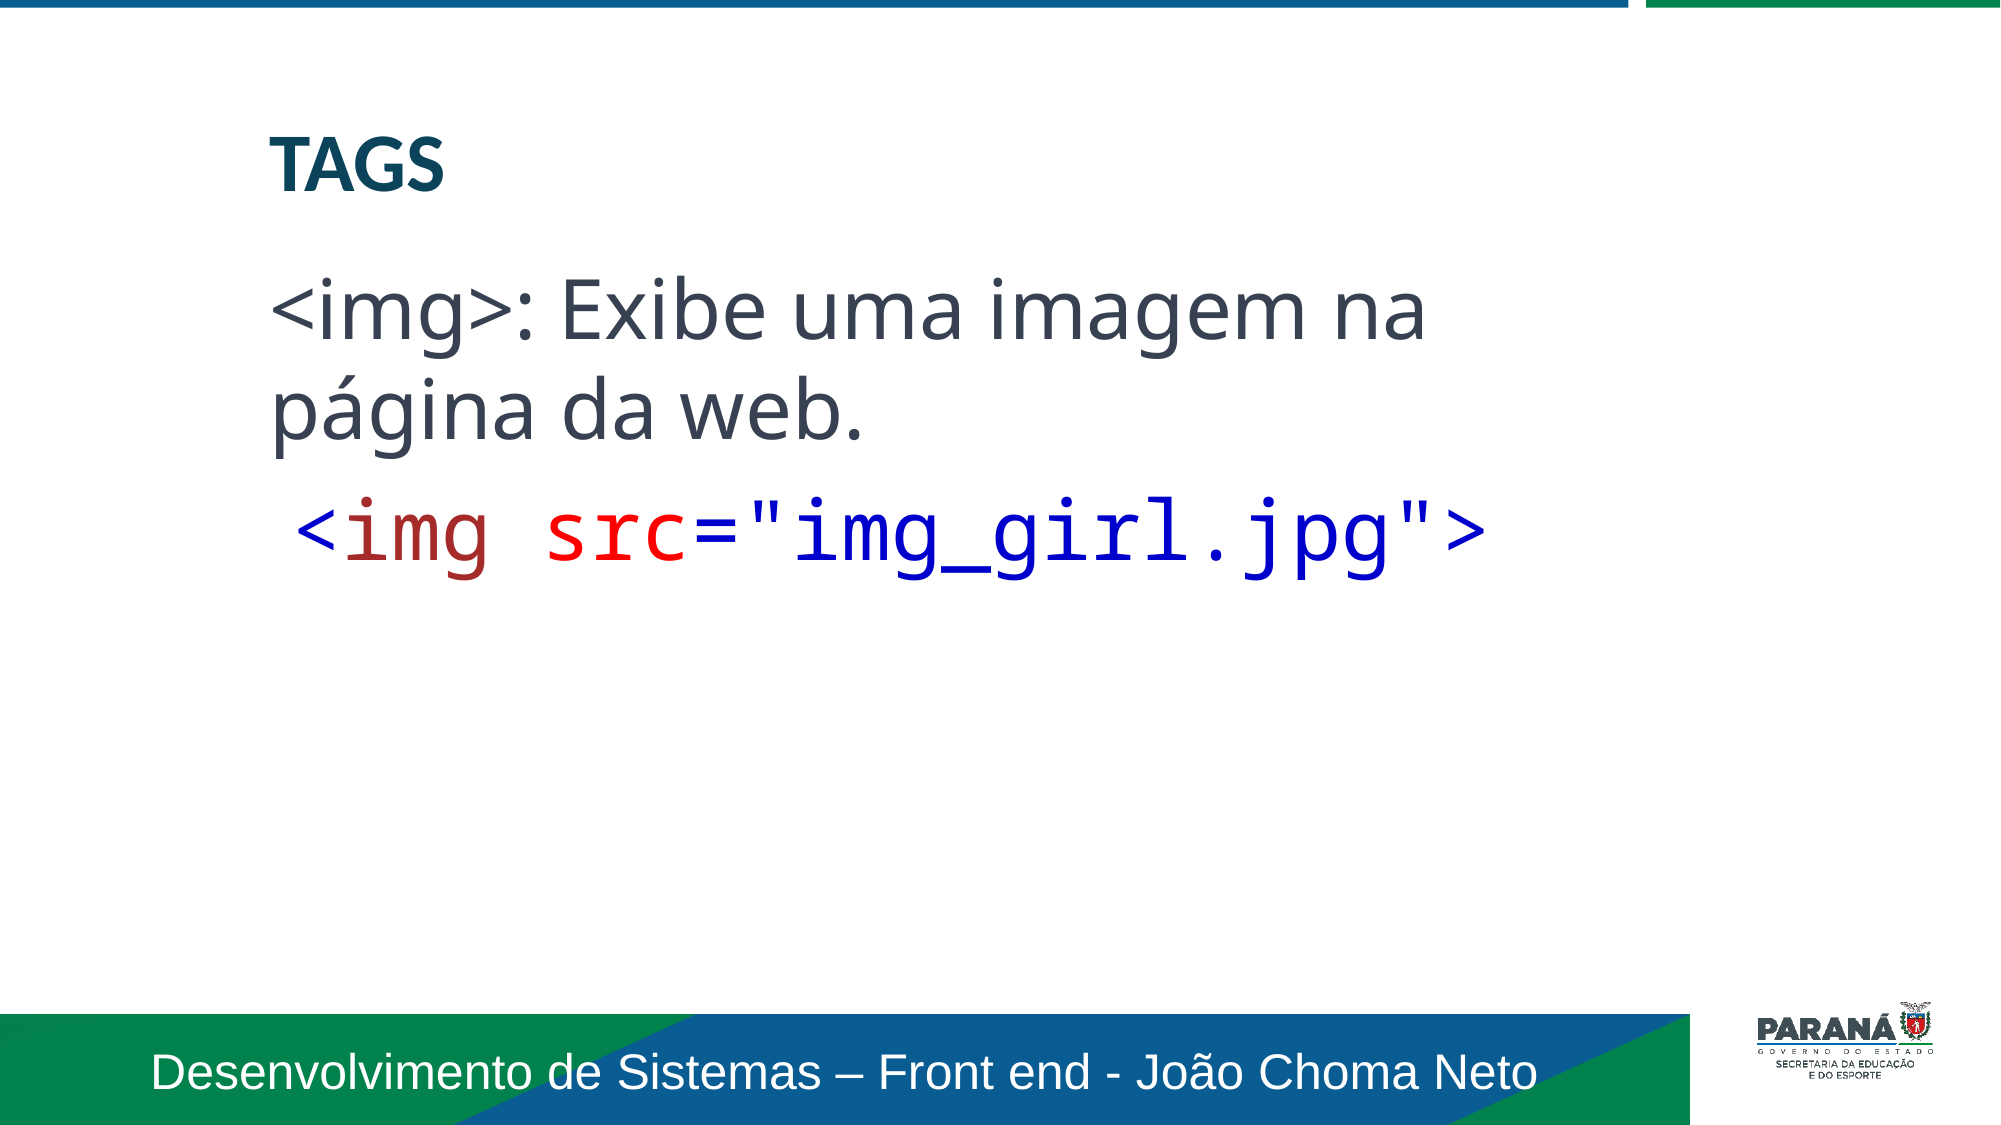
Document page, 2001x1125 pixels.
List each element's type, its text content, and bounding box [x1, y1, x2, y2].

picture [0, 1014, 1690, 1125]
list TAGS [217, 111, 1637, 249]
list <img>: Exibe uma imagem na página da web. <img src="img_girl.jpg"> [217, 248, 1677, 867]
picture [1757, 1002, 1933, 1081]
